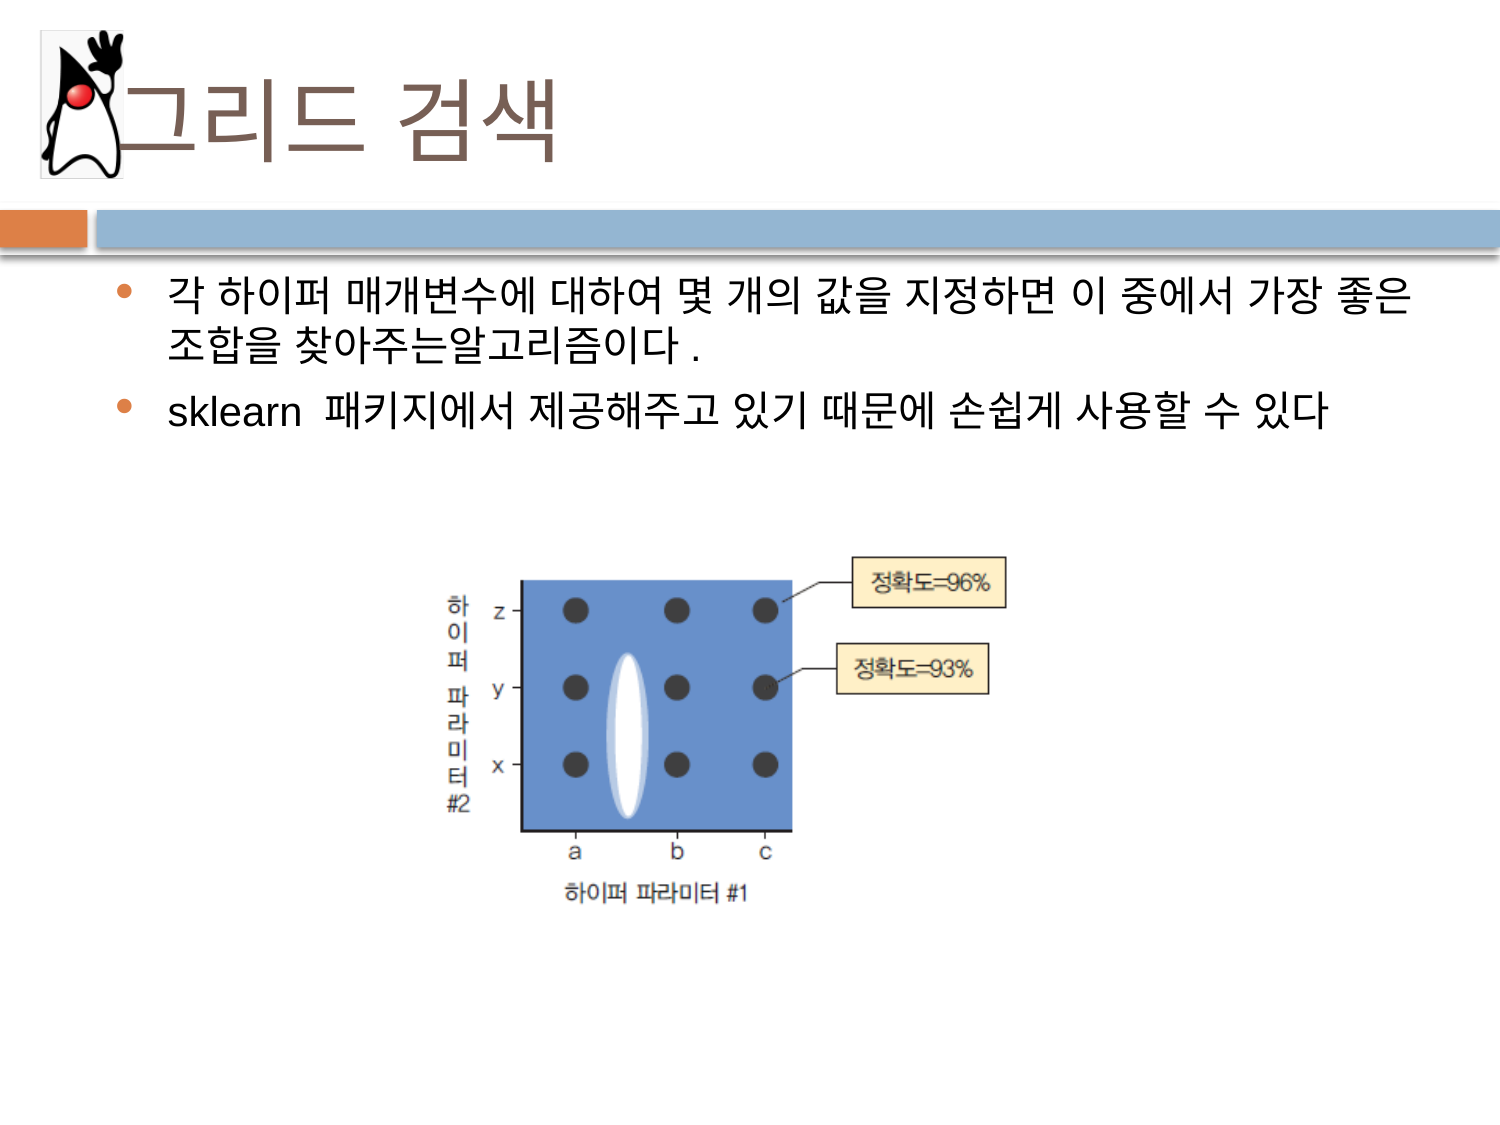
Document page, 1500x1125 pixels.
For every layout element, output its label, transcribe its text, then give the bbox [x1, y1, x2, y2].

picture [39, 30, 124, 179]
list 각 하이퍼 매개변수에 대하여 몇 개의 값을 지정하면 이 중에서 가장 좋은 조합을 찾아주는알고리즘이다. sklearn 패키지에서 제공해주고 있기 때문에 손쉽게 사용할 수 있다 [100, 262, 1438, 1000]
title 그리드 검색 [100, 37, 1438, 200]
picture [418, 538, 1050, 938]
